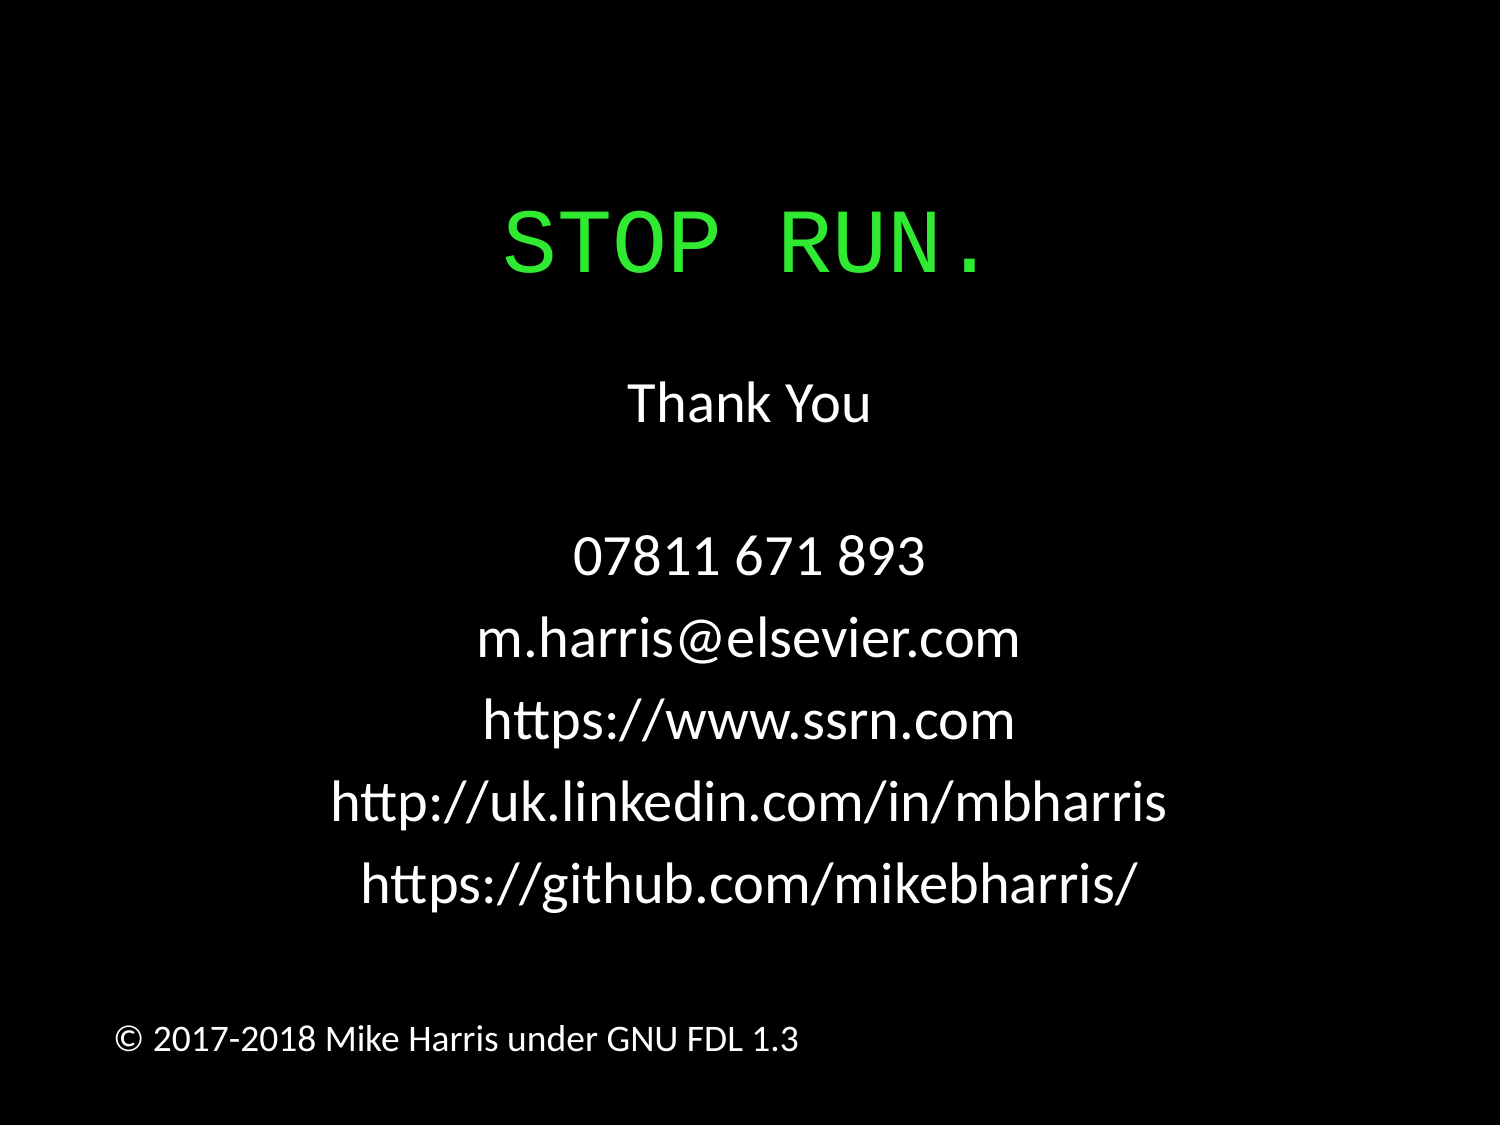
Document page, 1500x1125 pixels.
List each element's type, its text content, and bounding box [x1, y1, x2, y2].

subtitle Thank You 07811 671 893 m.harris@elsevier.com https://www.ssrn.com http://uk.linkedin.com/in/mbharris https://github.com/mikebharris/ [225, 356, 1275, 925]
text_box © 2017-2018 Mike Harris under GNU FDL 1.3 [98, 1006, 861, 1067]
title STOP RUN. [112, 115, 1388, 357]
